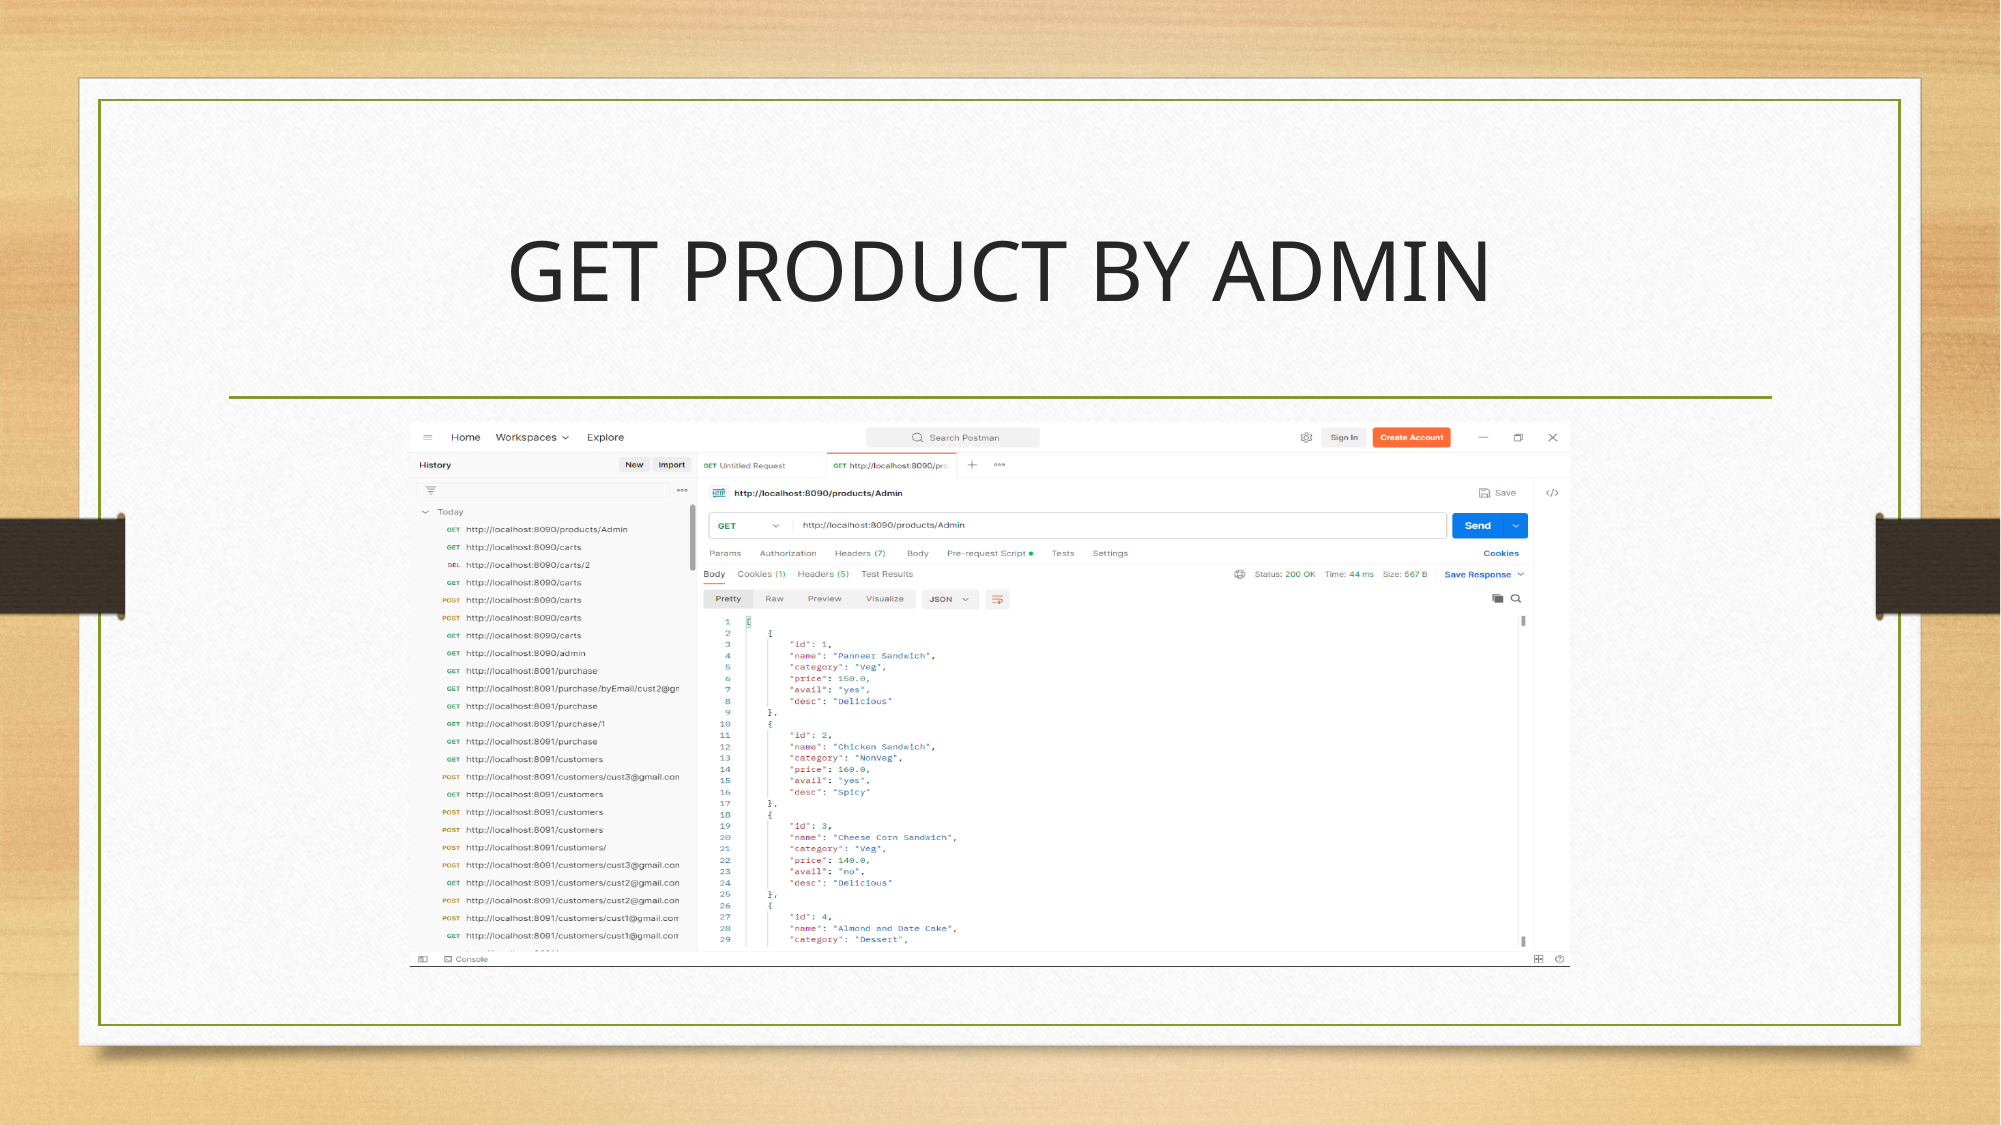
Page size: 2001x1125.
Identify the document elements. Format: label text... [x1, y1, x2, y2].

picture [0, 0, 2001, 1125]
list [410, 421, 1570, 967]
title GET PRODUCT BY ADMIN [212, 161, 1788, 375]
